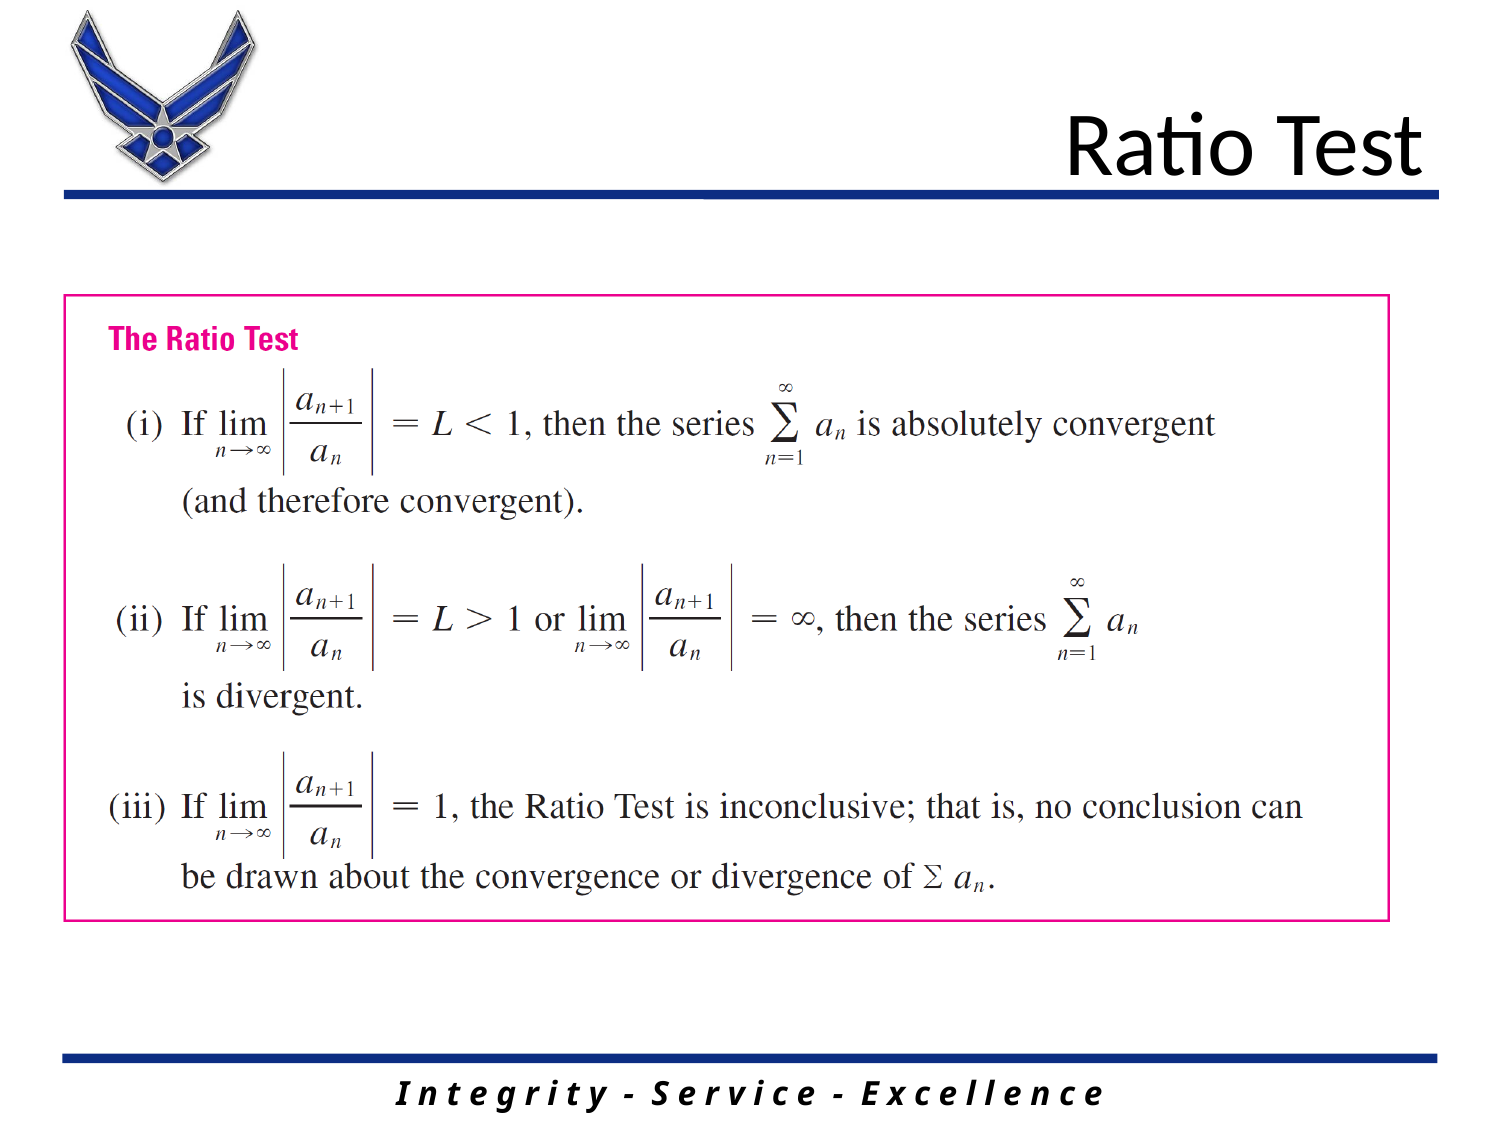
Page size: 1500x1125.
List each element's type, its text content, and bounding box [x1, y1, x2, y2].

picture [65, 5, 261, 188]
picture [62, 292, 1391, 923]
title Ratio Test [270, 45, 1440, 233]
